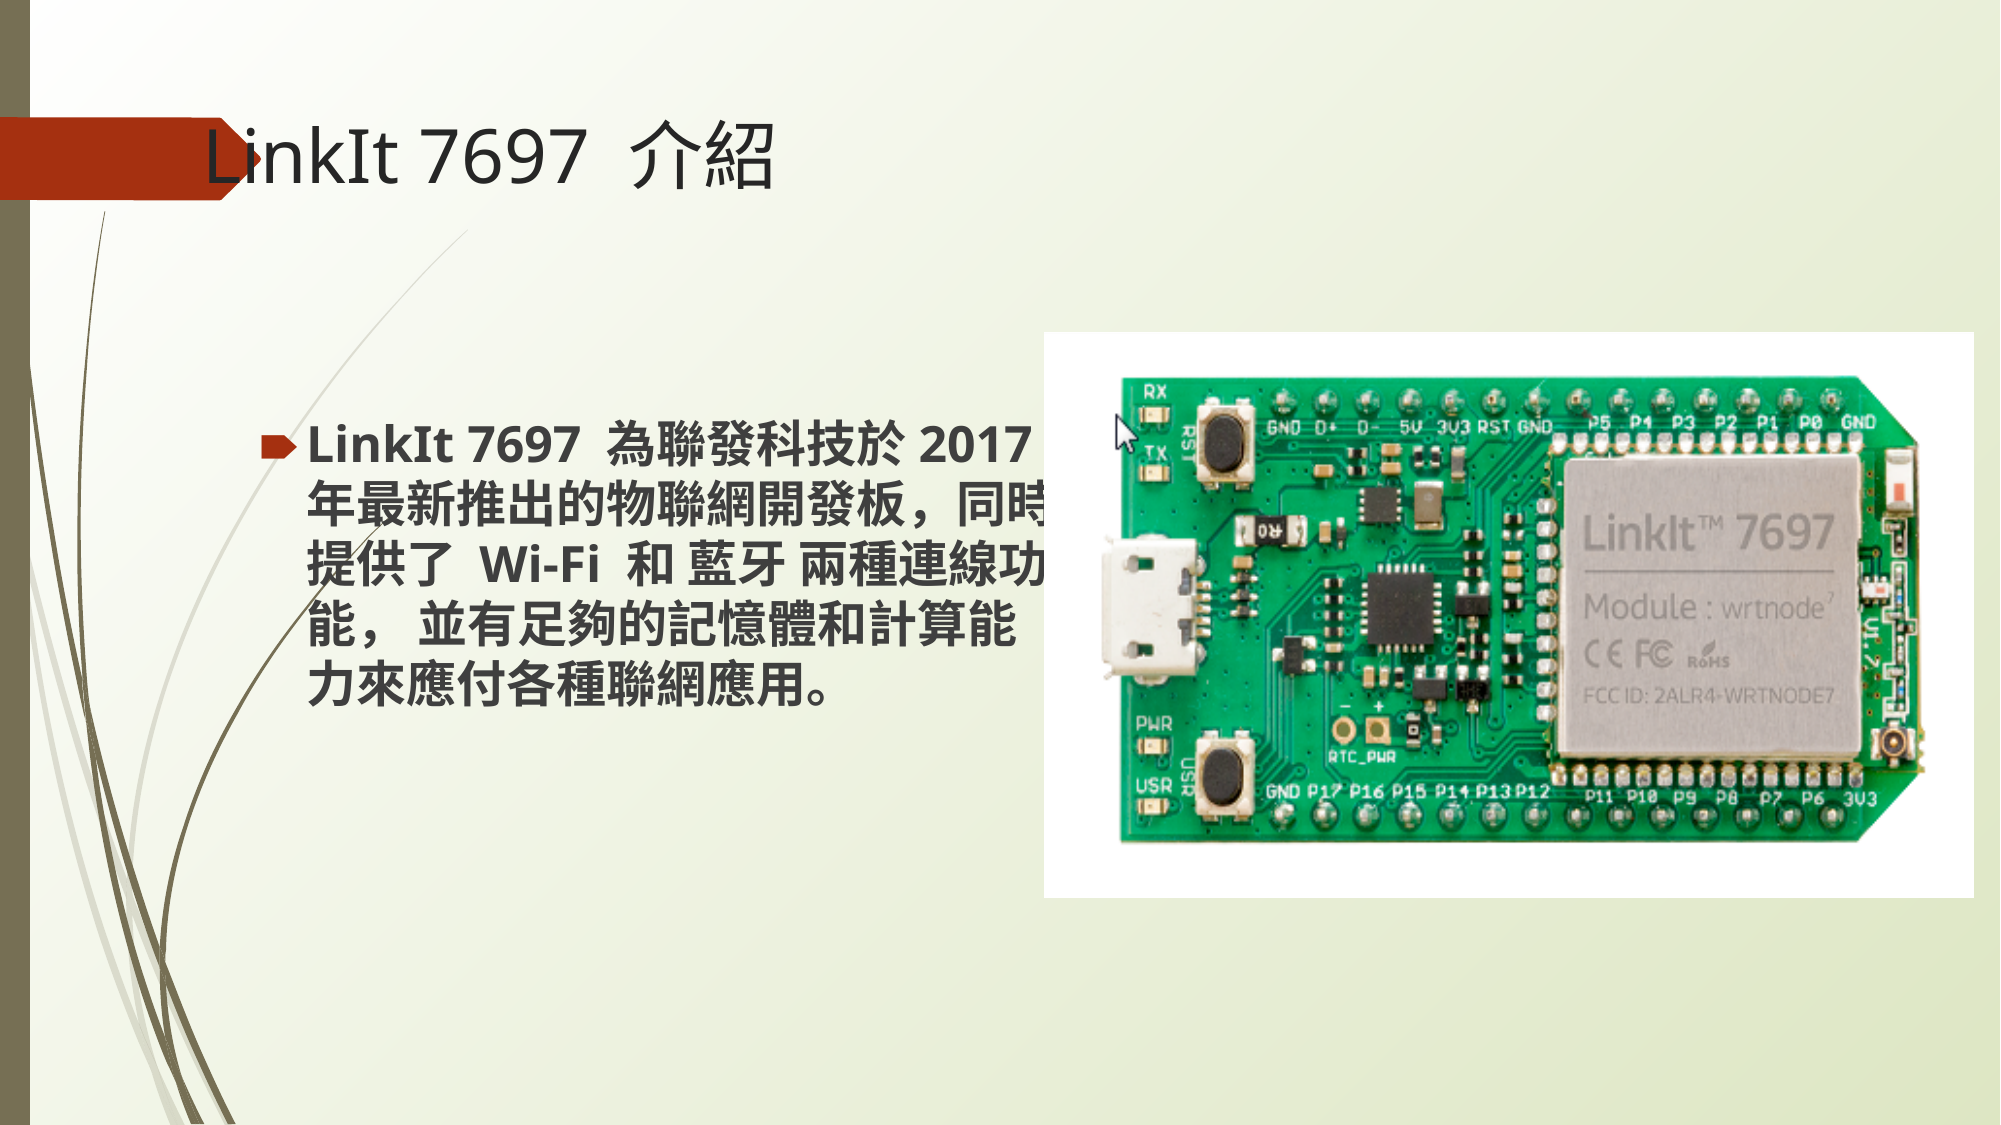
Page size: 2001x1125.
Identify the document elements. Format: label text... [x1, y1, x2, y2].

title LinkIt 7697 介紹 [187, 101, 1813, 325]
list LinkIt 7697 為聯發科技於2017 年最新推出的物聯網開發板，同時提供了 Wi-Fi 和 藍牙 兩種連線功能， 並有足夠的記憶體和計算能力來應付各種聯網應用。 [169, 324, 1080, 906]
picture [1044, 331, 1974, 898]
